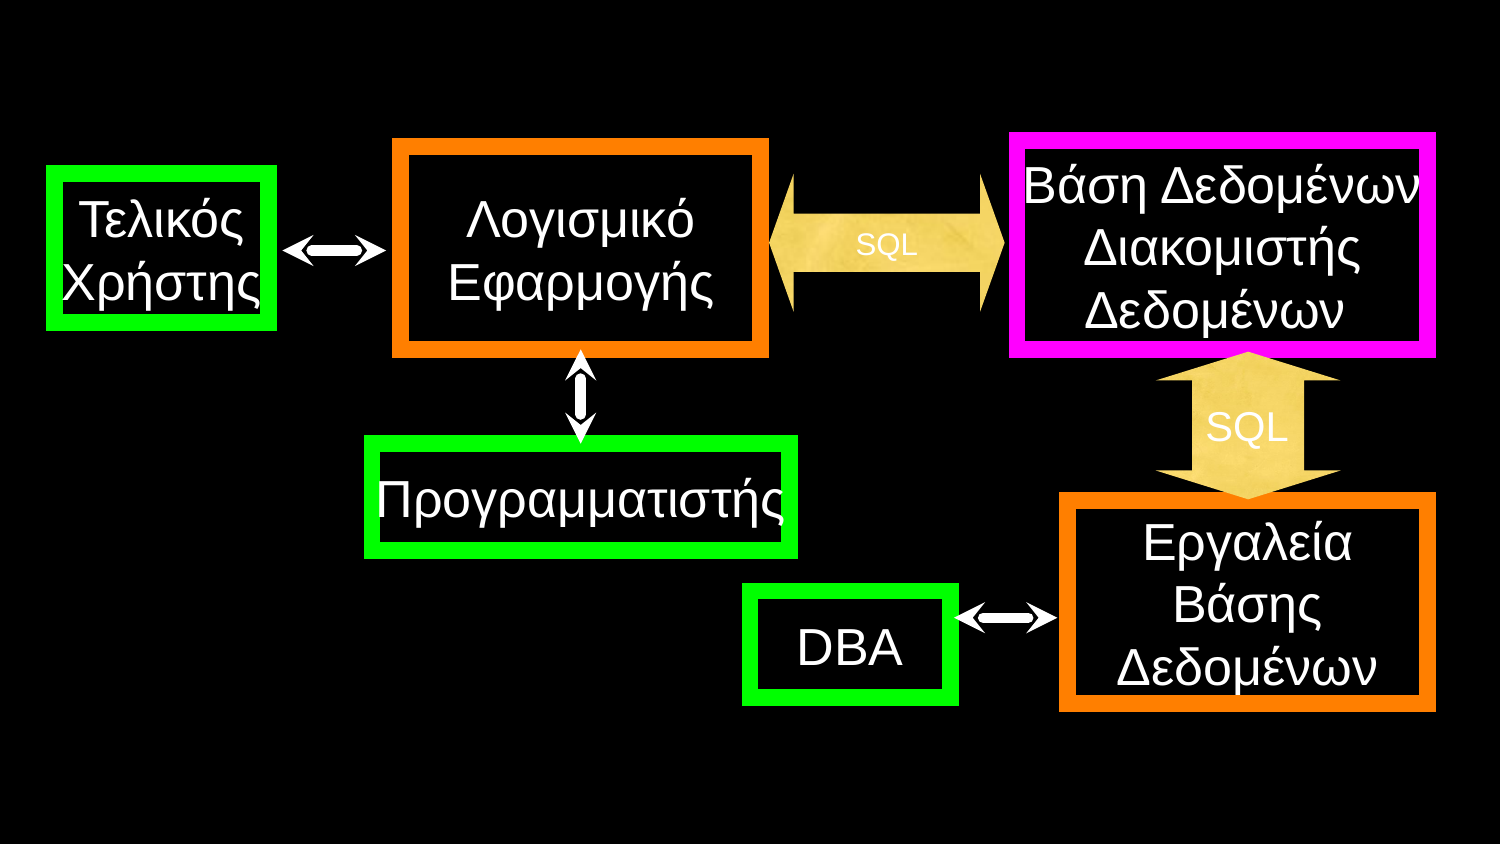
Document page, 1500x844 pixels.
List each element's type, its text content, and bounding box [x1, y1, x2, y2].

text_box Τελικός Χρήστης [54, 173, 269, 323]
text_box Προγραμματιστής [372, 443, 790, 551]
text_box [1155, 351, 1341, 500]
text_box DBA [750, 590, 951, 698]
text_box Λογισμικό Εφαρμογής [400, 146, 761, 350]
text_box SQL [769, 173, 1005, 312]
text_box SQL [1204, 396, 1290, 454]
text_box Βάση Δεδομένων Διακομιστής Δεδομένων [1017, 140, 1428, 350]
text_box Εργαλεία Βάσης Δεδομένων [1067, 500, 1428, 704]
